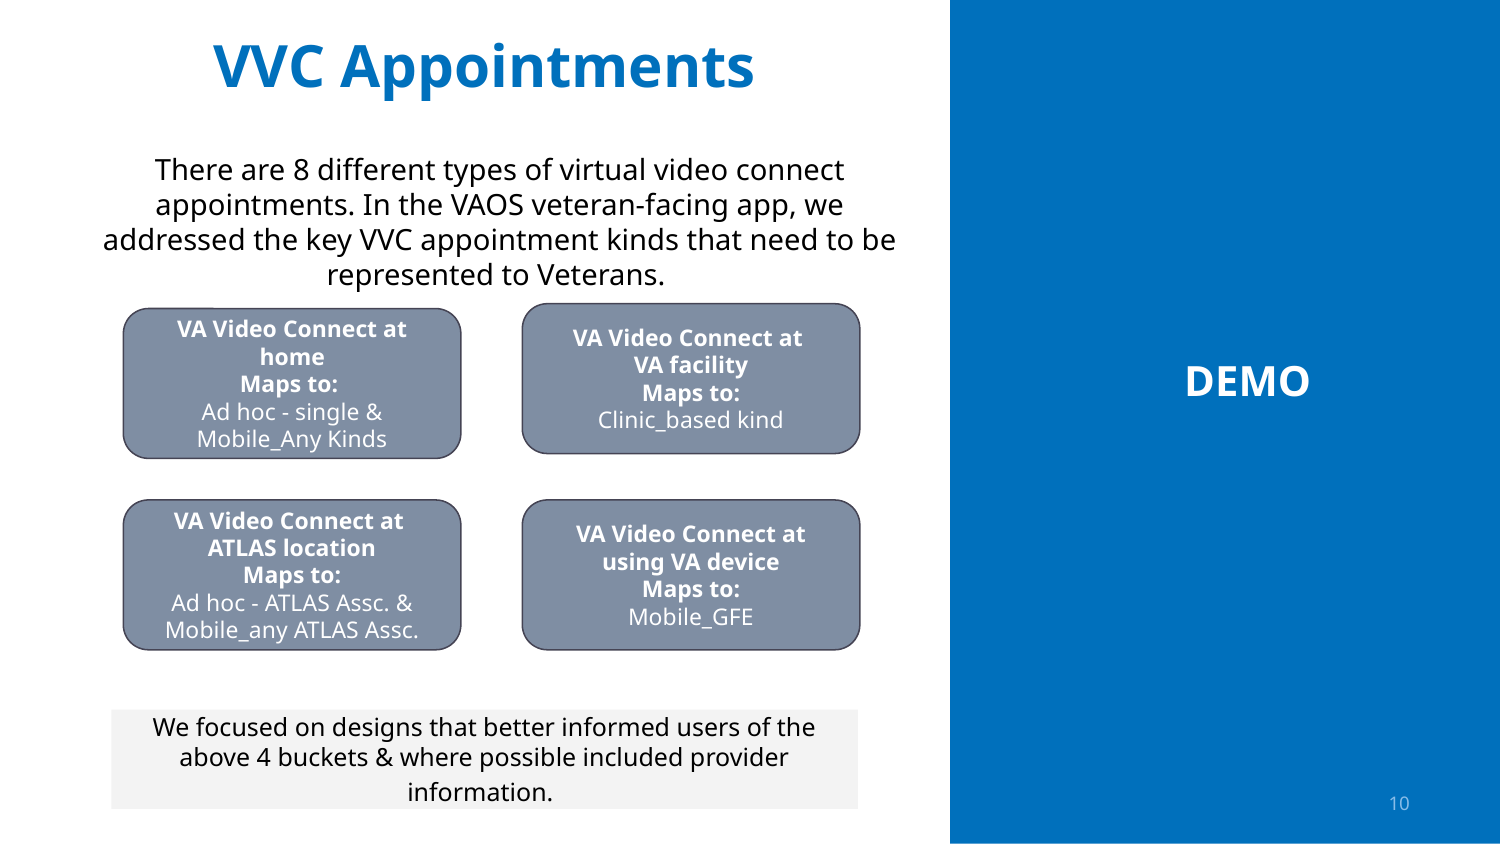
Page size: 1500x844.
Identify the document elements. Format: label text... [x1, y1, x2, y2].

text_box VA Video Connect at ATLAS location Maps to: Ad hoc - ATLAS Assc. & Mobile_any ATLAS Assc. [123, 499, 461, 650]
slide_number 10 [1312, 782, 1425, 827]
text_box There are 8 different types of virtual video connect appointments. In the VAOS veteran-facing app, we addressed the key VVC appointment kinds that need to be represented to Veterans. [87, 136, 913, 287]
text_box VA Video Connect at VA facility Maps to: Clinic_based kind [522, 303, 860, 454]
text_box VA Video Connect at using VA device Maps to: Mobile_GFE [522, 499, 860, 650]
title DEMO [1108, 347, 1387, 422]
title VVC Appointments [75, 22, 895, 129]
text_box VA Video Connect at home Maps to: Ad hoc - single & Mobile_Any Kinds [123, 308, 461, 459]
text_box We focused on designs that better informed users of the above 4 buckets & where possible included provider information. [111, 709, 858, 809]
